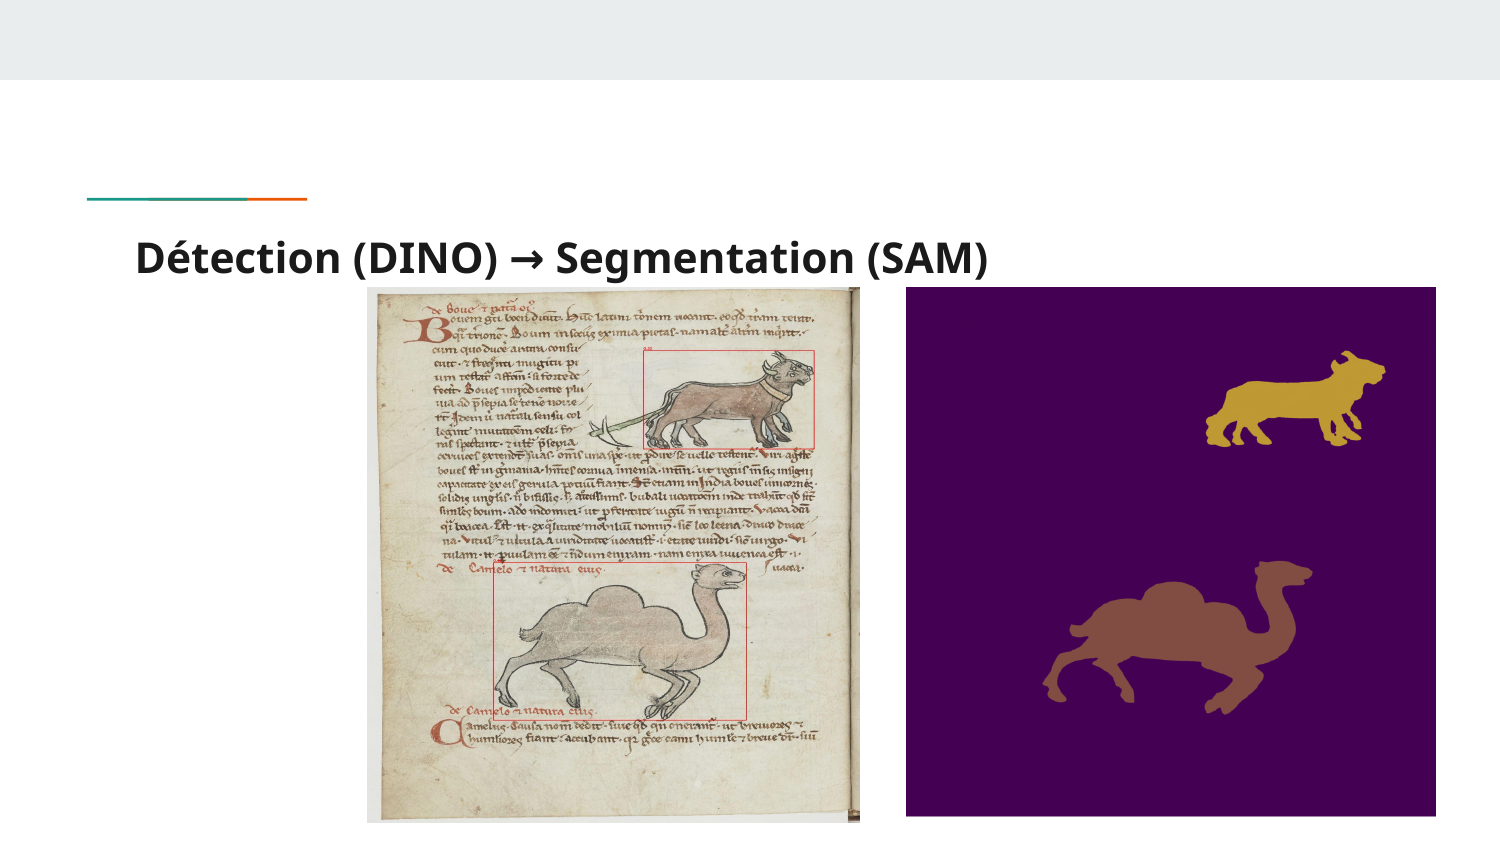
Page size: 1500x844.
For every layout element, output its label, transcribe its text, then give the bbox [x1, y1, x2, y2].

picture [896, 280, 1444, 823]
title Détection (DINO) → Segmentation (SAM) [119, 216, 1147, 302]
picture [367, 287, 861, 823]
